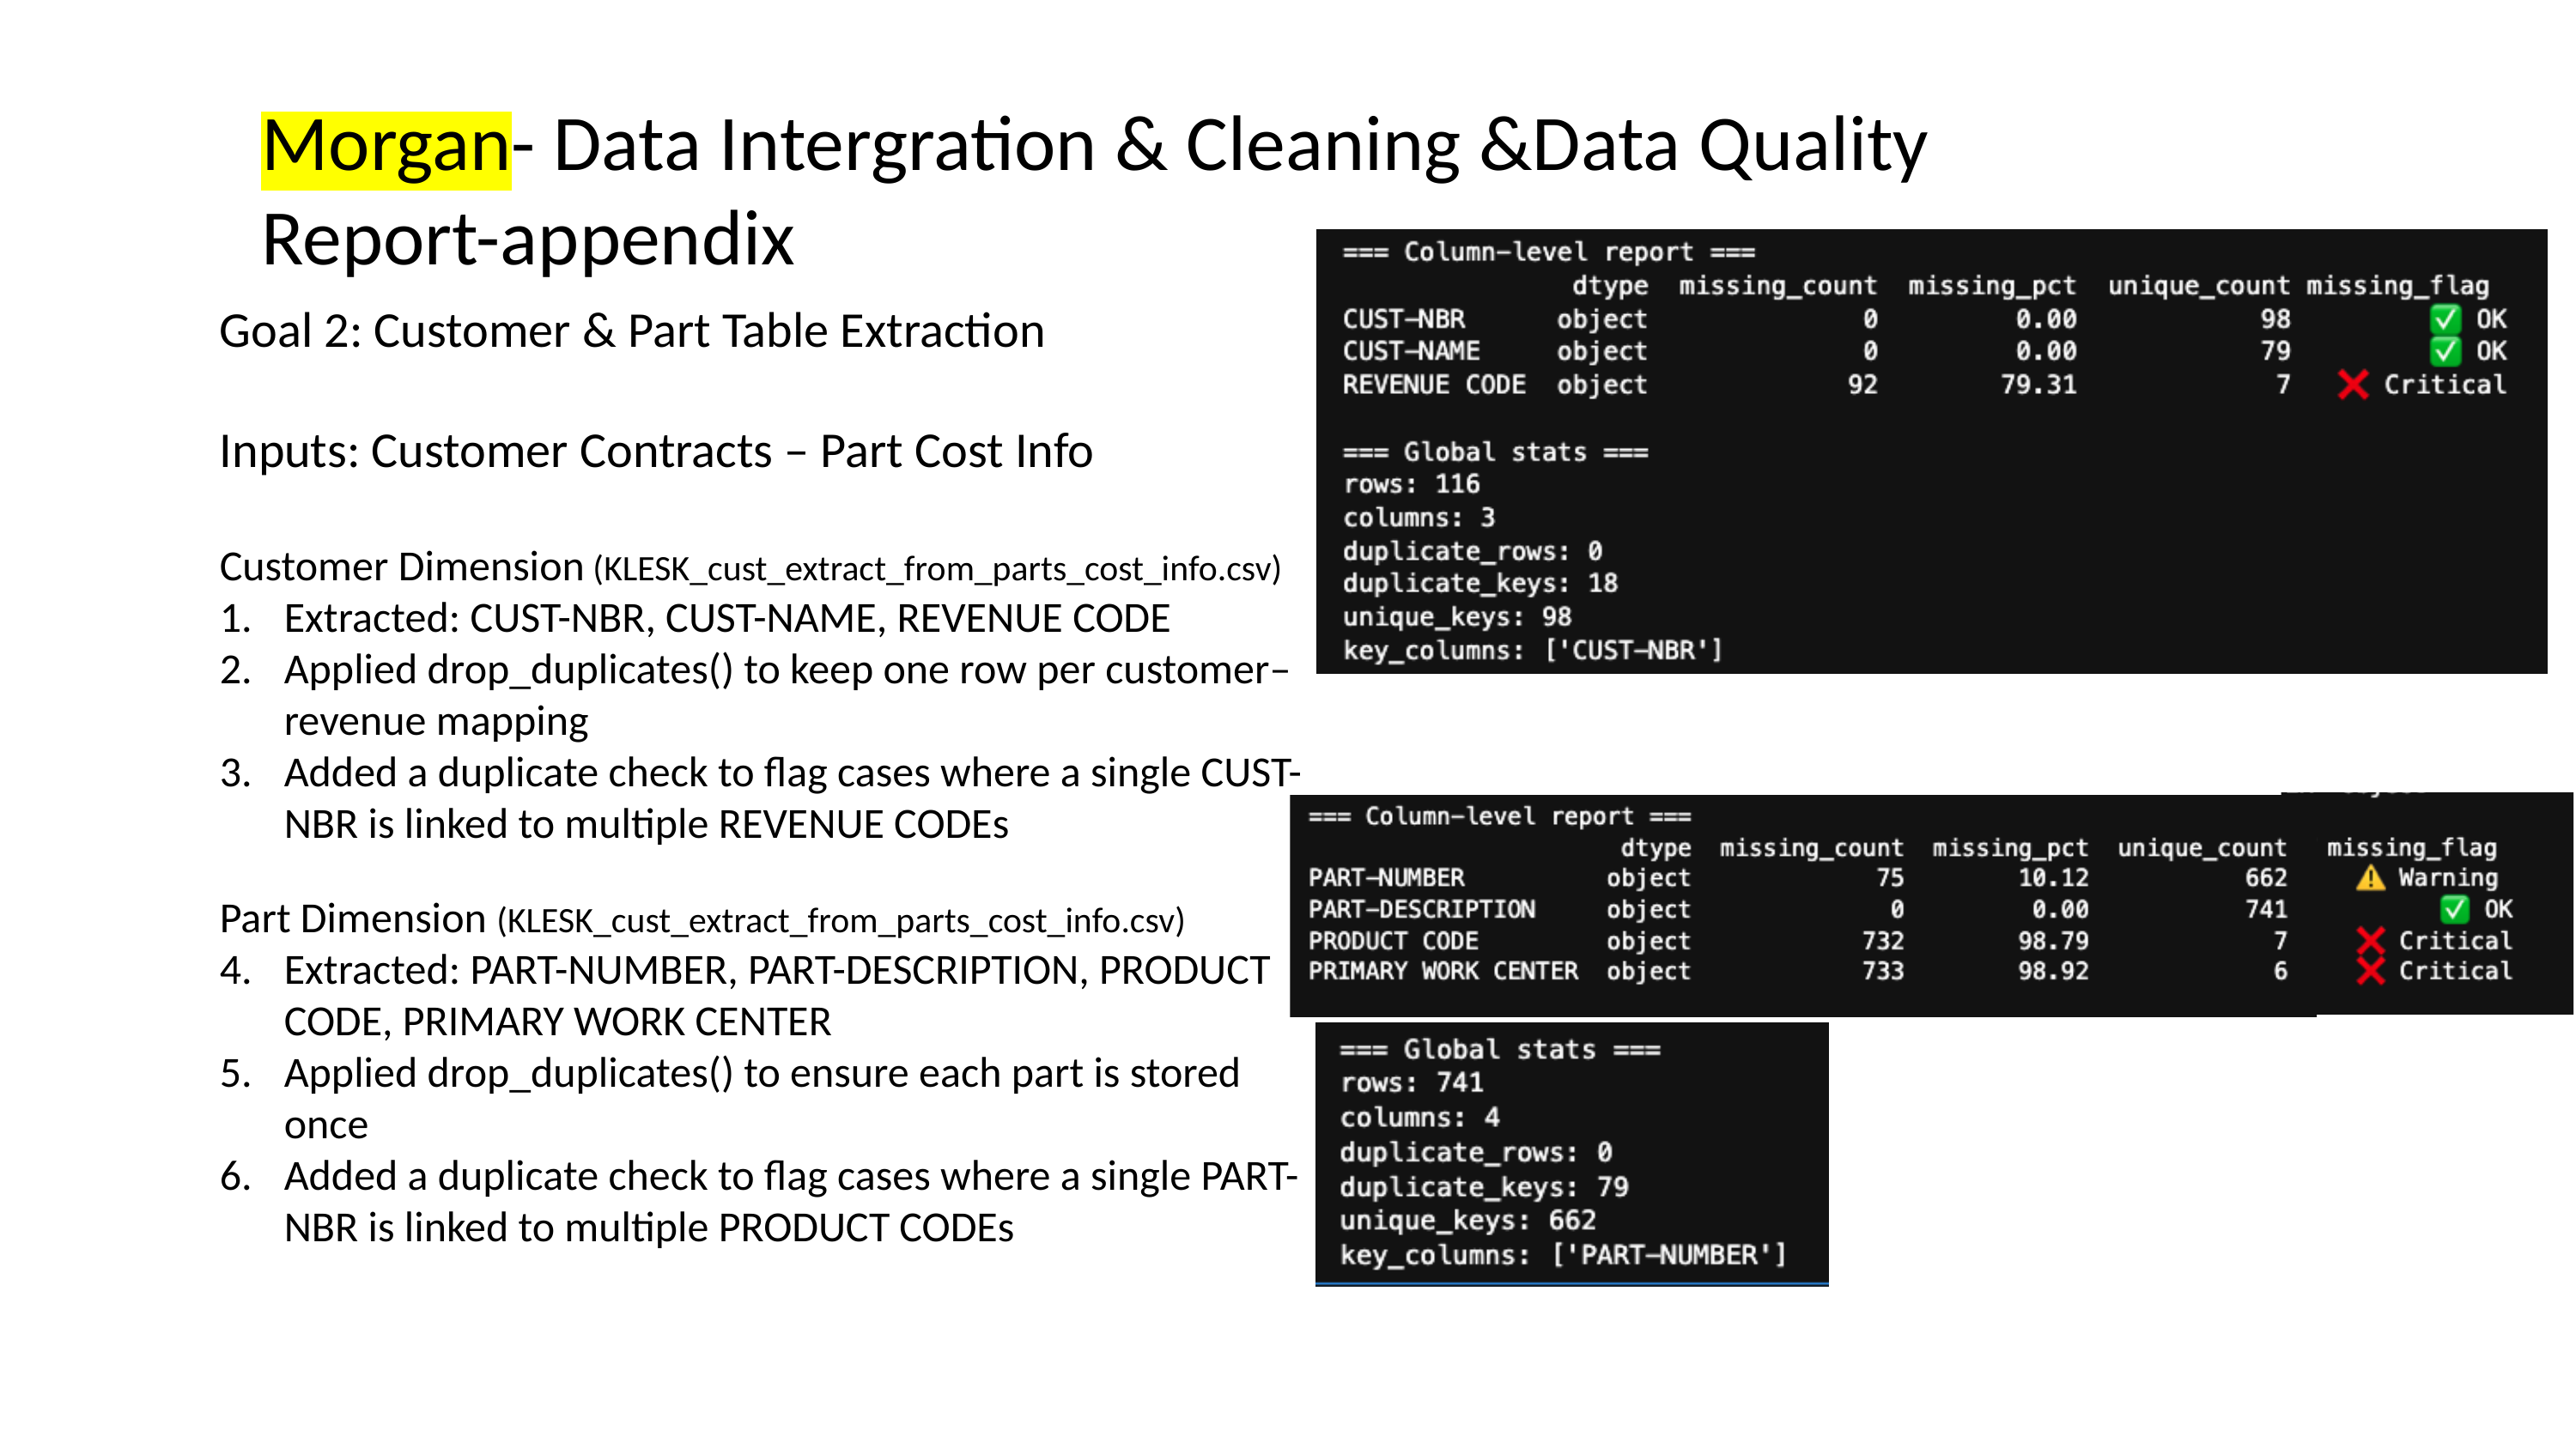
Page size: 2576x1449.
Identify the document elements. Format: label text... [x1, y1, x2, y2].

text_box Goal 2: Customer & Part Table Extraction Inputs: Customer Contracts – Part Cost Info Customer Dimension (KLESK_cust_extract_from_parts_cost_info.csv) Extracted: CUST-NBR, CUST-NAME, REVENUE CODE Applied drop_duplicates() to keep one row per customer–revenue mapping Added a duplicate check to flag cases where a single CUST-NBR is linked to multiple REVENUE CODEs Part Dimension (KLESK_cust_extract_from_parts_cost_info.csv) Extracted: PART-NUMBER, PART-DESCRIPTION, PRODUCT CODE, PRIMARY WORK CENTER Applied drop_duplicates() to ensure each part is stored once Added a duplicate check to flag cases where a single PART-NBR is linked to multiple PRODUCT CODEs [206, 290, 1315, 1377]
picture [1316, 229, 2548, 674]
picture [1290, 792, 2574, 1017]
picture [1315, 1022, 1829, 1287]
text_box Morgan- Data Intergration & Cleaning &Data Quality Report-appendix [248, 85, 2154, 288]
